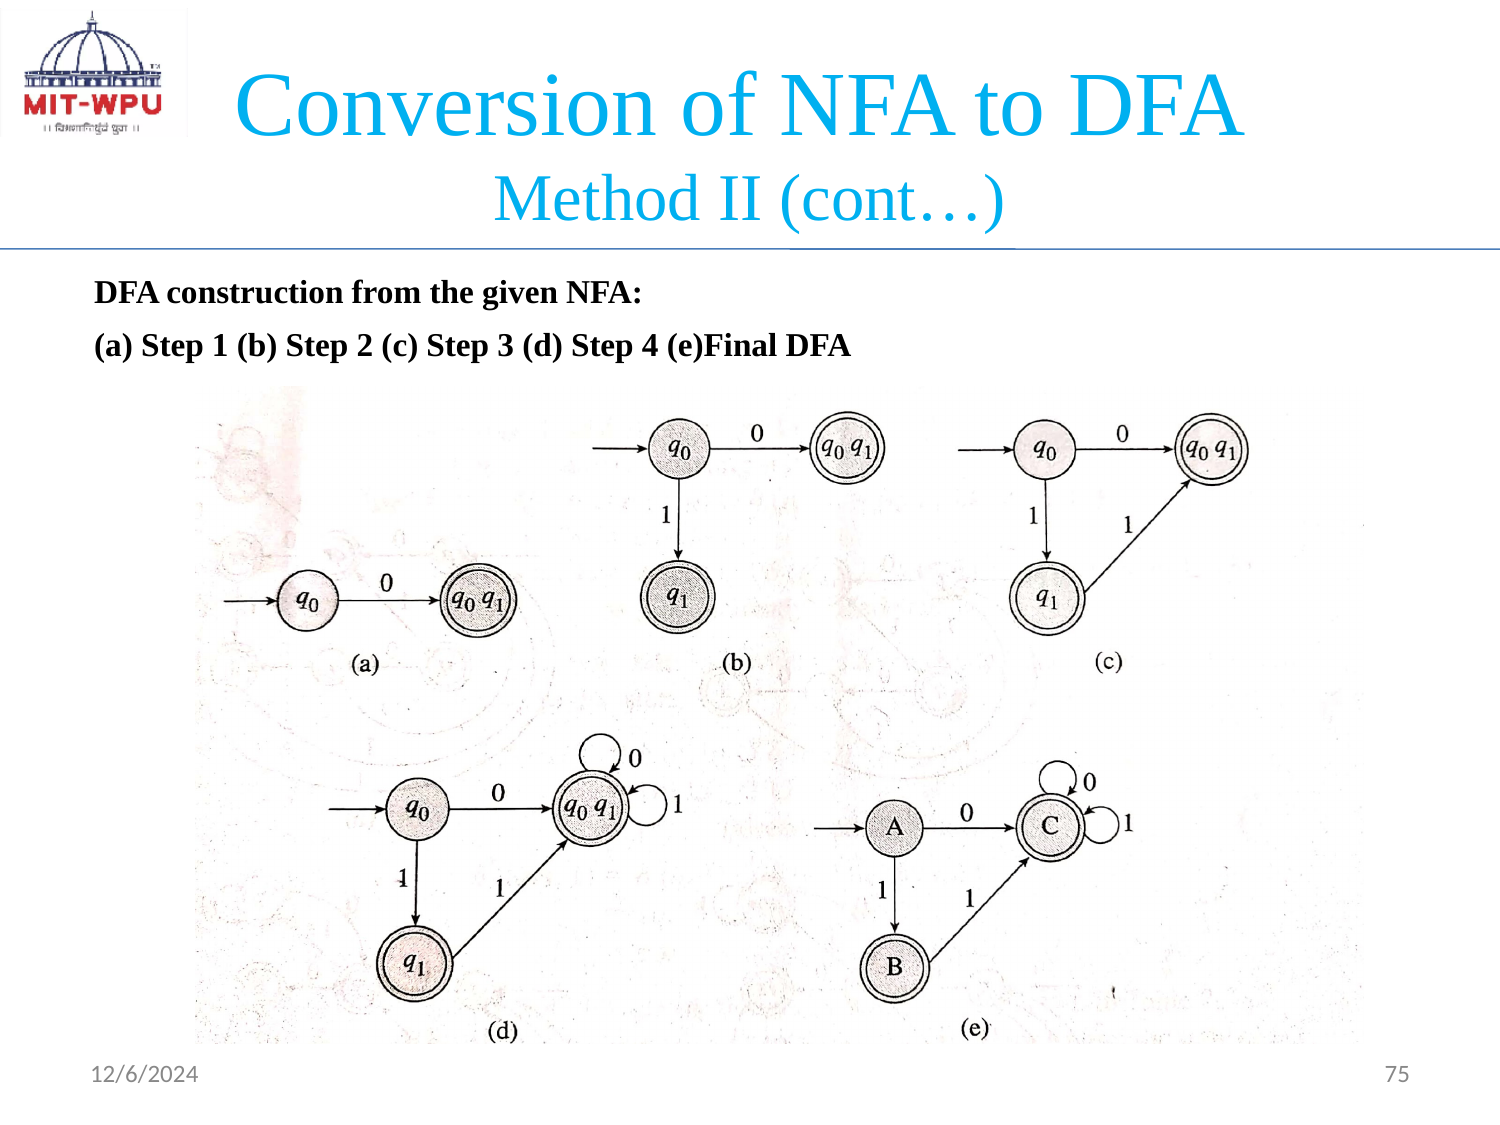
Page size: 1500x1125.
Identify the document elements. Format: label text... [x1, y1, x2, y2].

slide_number ‹#› [1074, 1042, 1425, 1103]
list DFA construction from the given NFA: (a) Step 1 (b) Step 2 (c) Step 3 (d) Step 4 (e)Final DFA [75, 262, 1425, 1005]
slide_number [75, 1042, 425, 1103]
picture [195, 386, 1365, 1044]
title Conversion of NFA to DFA Method II (cont…) [75, 45, 1425, 233]
picture [0, 8, 188, 137]
